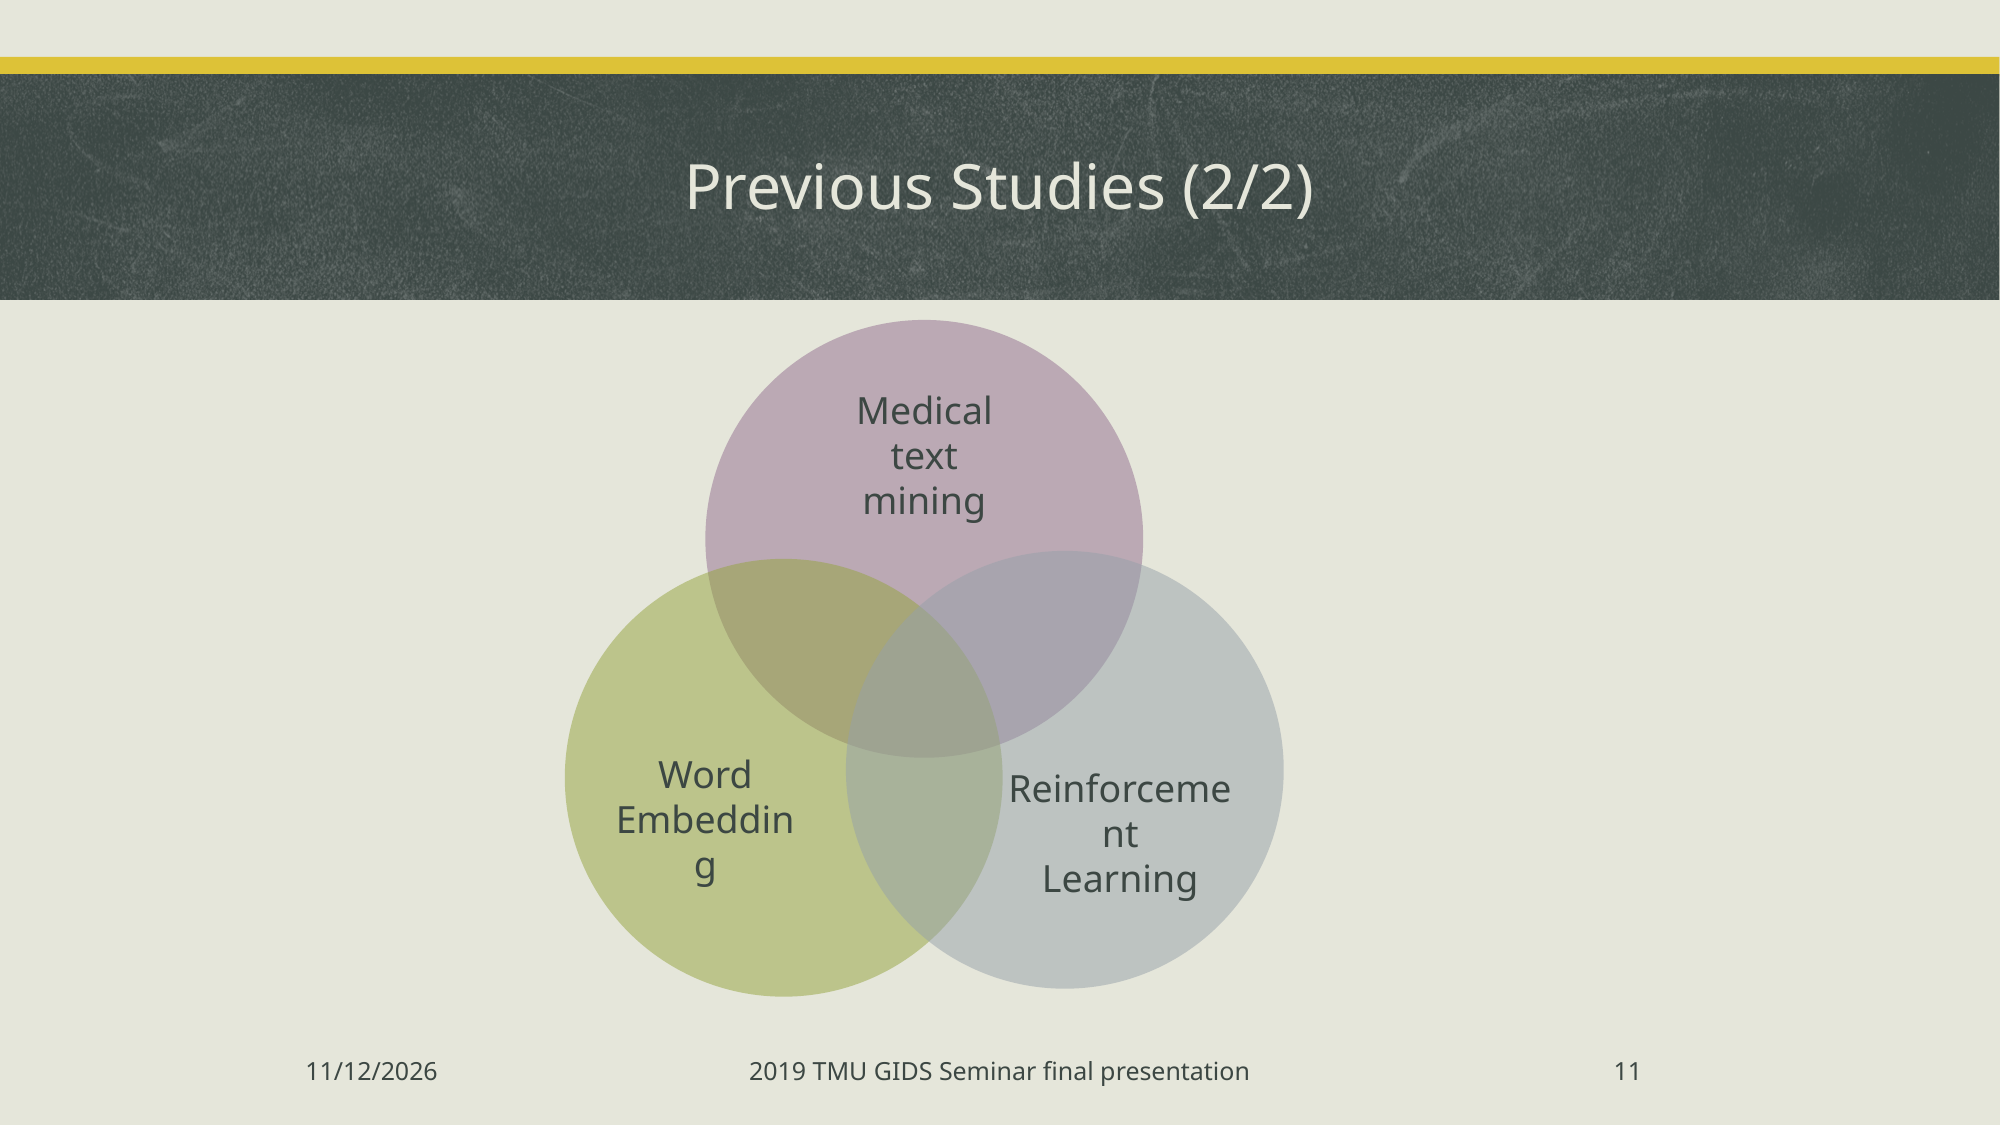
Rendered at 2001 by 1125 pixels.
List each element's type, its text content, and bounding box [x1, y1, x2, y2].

picture [0, 74, 2000, 300]
text_box Medical text mining [814, 379, 1034, 530]
footer 2019 TMU GIDS Seminar final presentation [533, 1042, 1466, 1103]
text_box [844, 549, 1285, 990]
text_box [704, 318, 1145, 604]
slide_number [210, 1042, 533, 1103]
text_box Word Embedding [595, 743, 815, 894]
title Previous Studies (2/2) [210, 76, 1790, 300]
text_box [563, 557, 929, 998]
slide_number 11 [1466, 1042, 1790, 1103]
text_box Reinforcement Learning [987, 757, 1253, 908]
